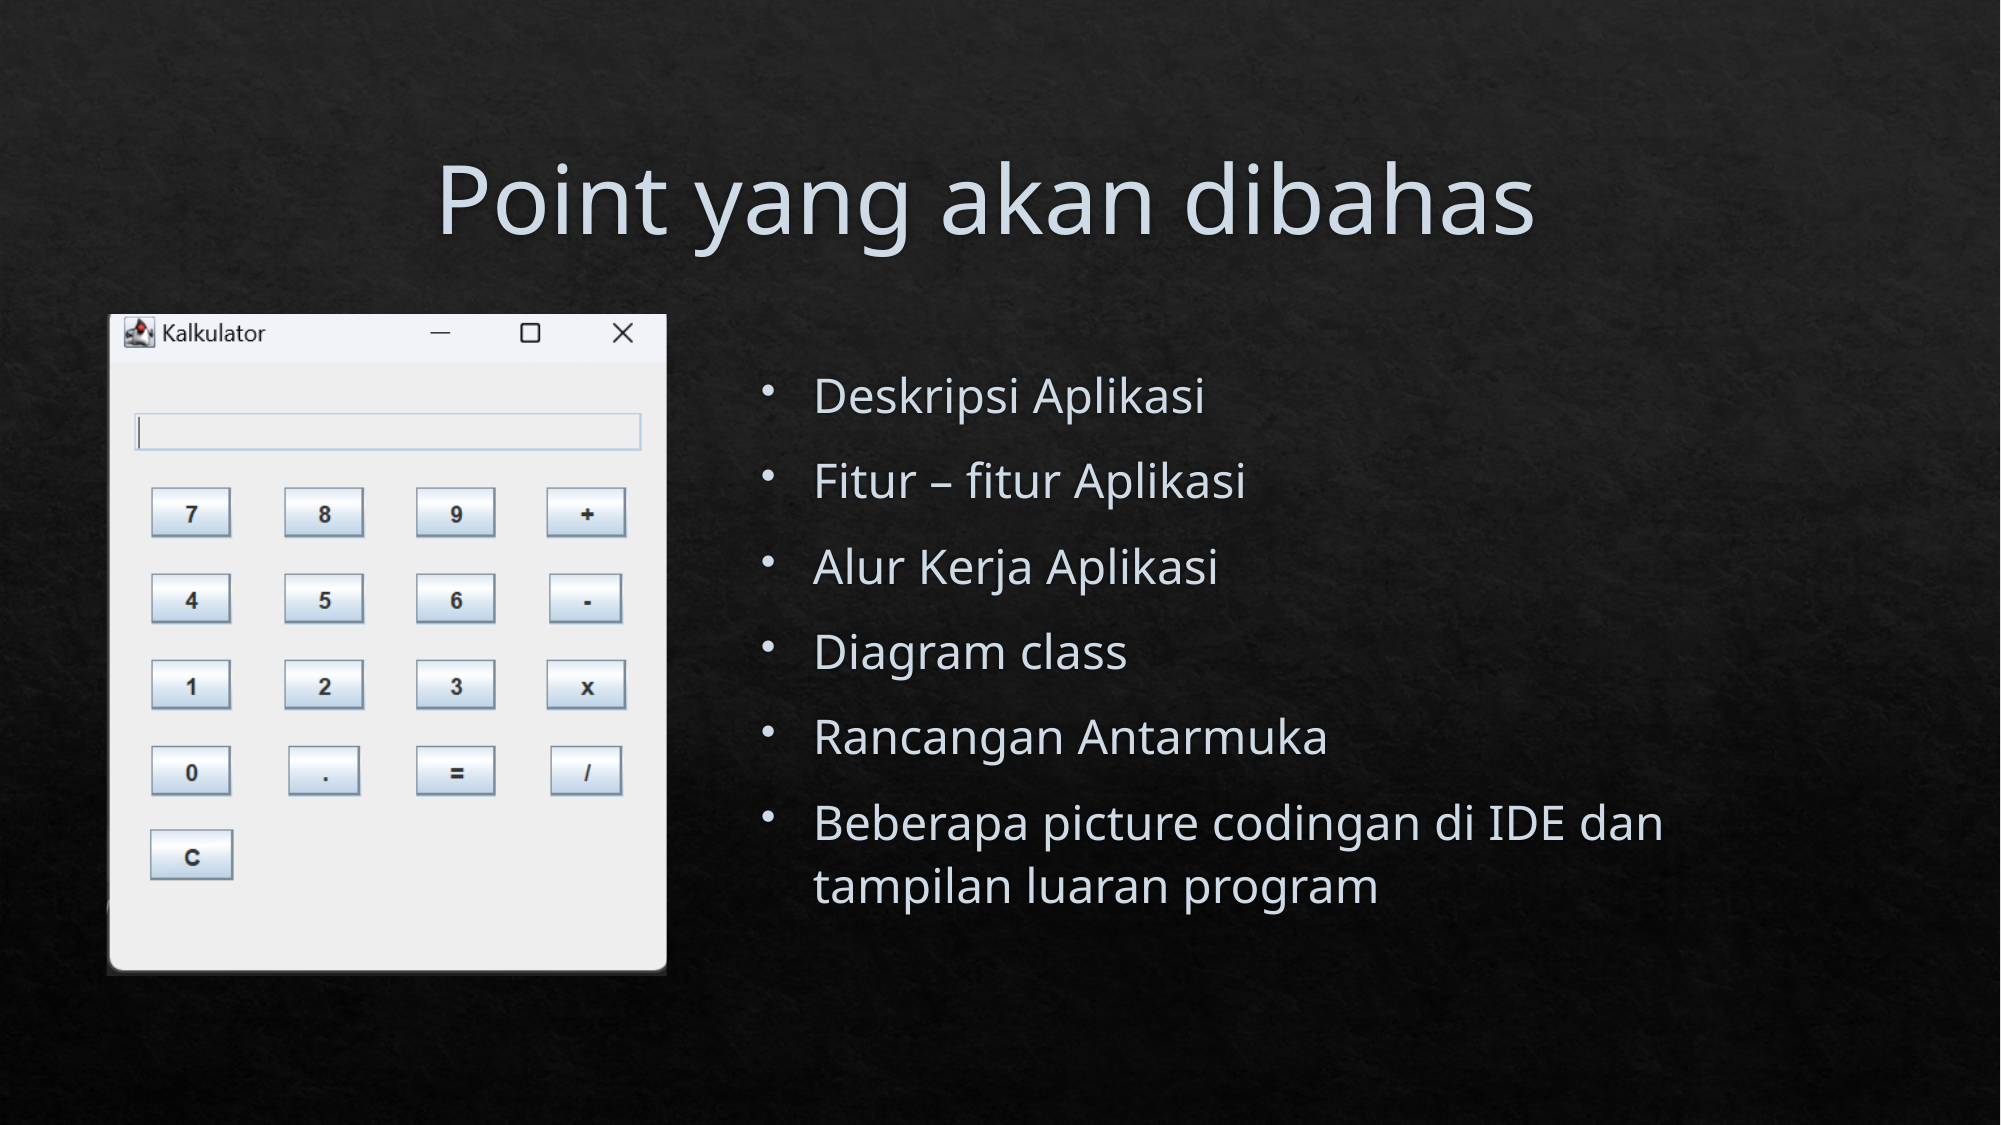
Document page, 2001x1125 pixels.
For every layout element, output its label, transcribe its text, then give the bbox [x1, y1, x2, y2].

list Deskripsi Aplikasi Fitur – fitur Aplikasi Alur Kerja Aplikasi Diagram class Rancangan Antarmuka Beberapa picture codingan di IDE dan tampilan luaran program [741, 352, 1872, 976]
picture [106, 314, 667, 977]
title Point yang akan dibahas [149, 99, 1849, 307]
